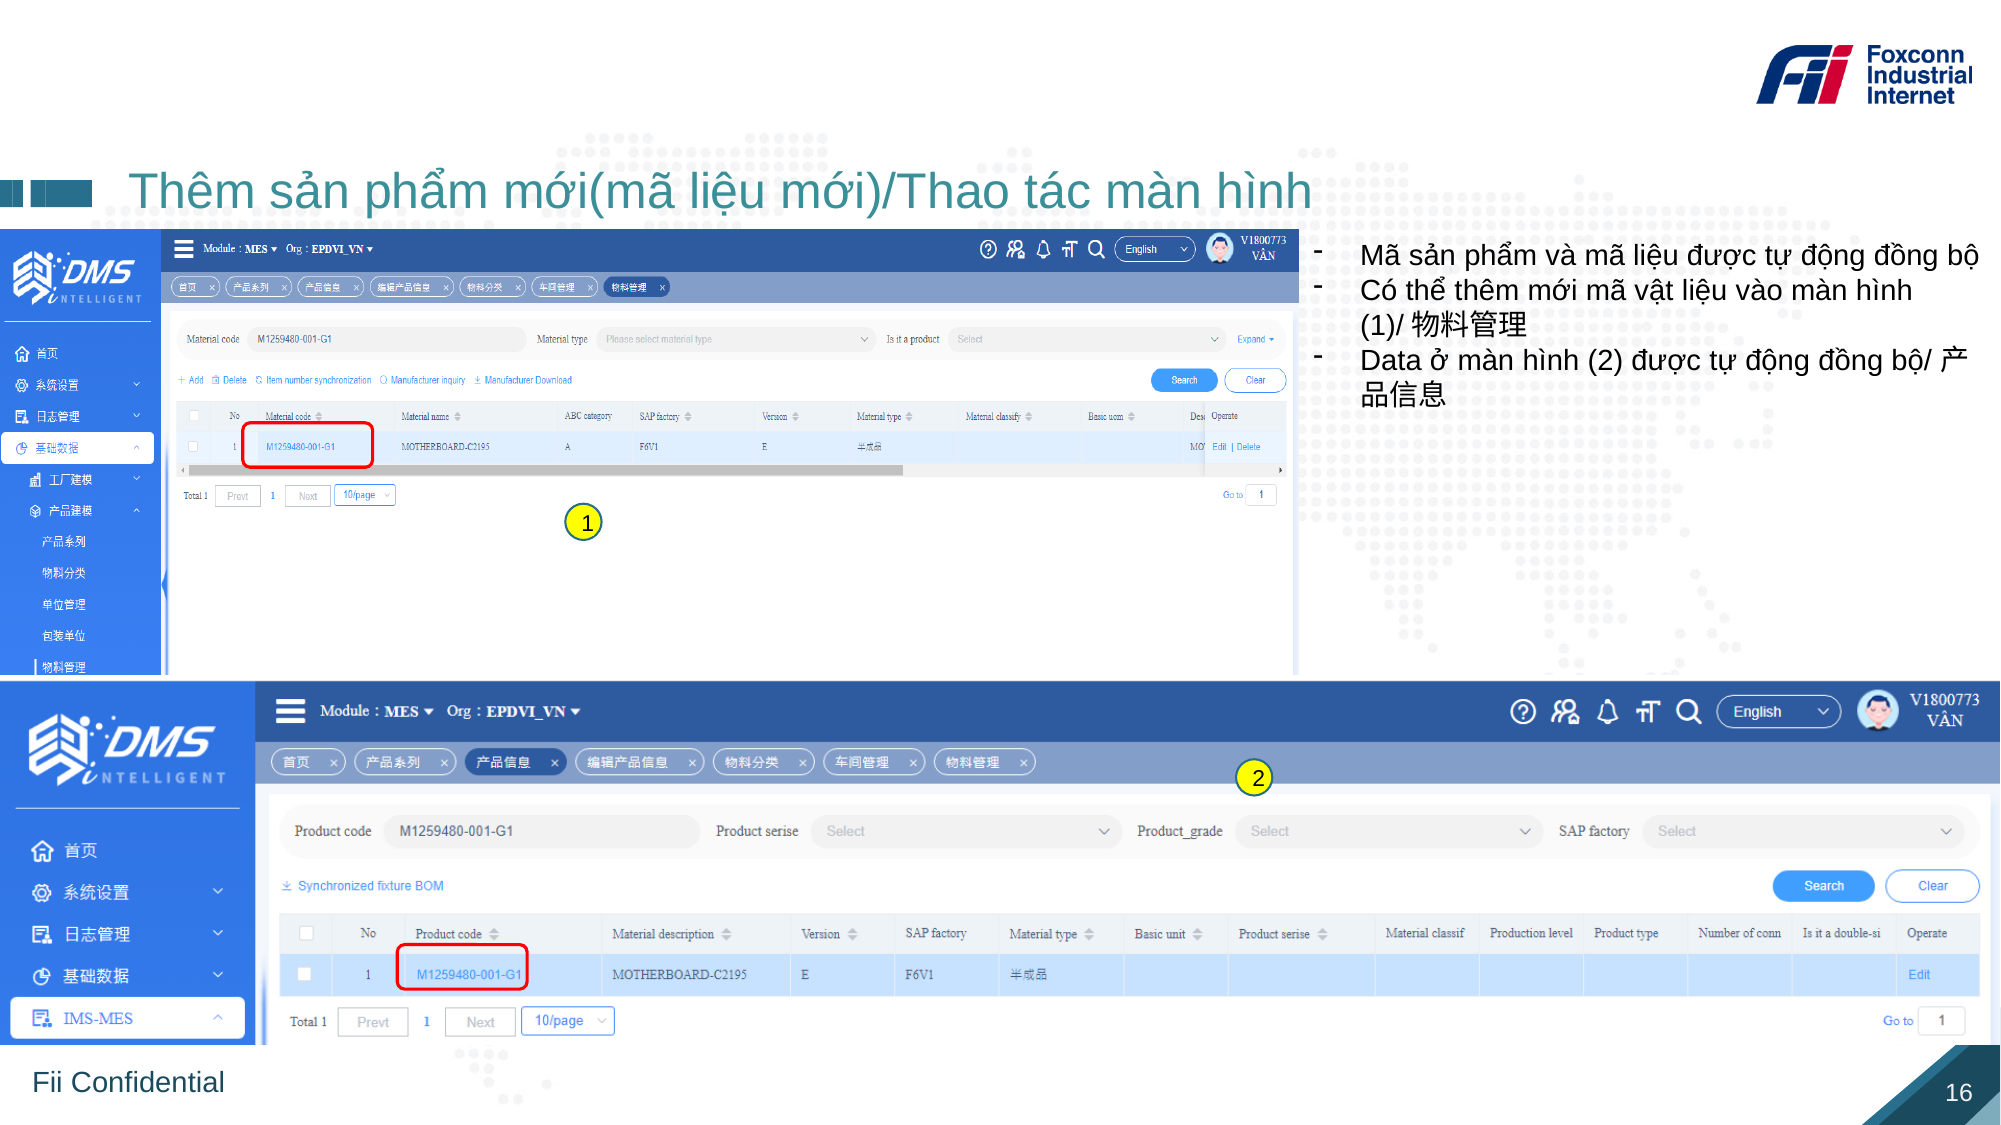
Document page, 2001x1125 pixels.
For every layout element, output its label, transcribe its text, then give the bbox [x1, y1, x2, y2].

text_box Mã sản phẩm và mã liệu được tự động đồng bộ Có thể thêm mới mã vật liệu vào màn hình (1)/物料管理 Data ở màn hình (2) được tự động đồng bộ/产品信息 [1299, 229, 2000, 419]
picture [0, 0, 2000, 1125]
title Thêm sản phẩm mới(mã liệu mới)/Thao tác màn hình [113, 158, 1716, 225]
